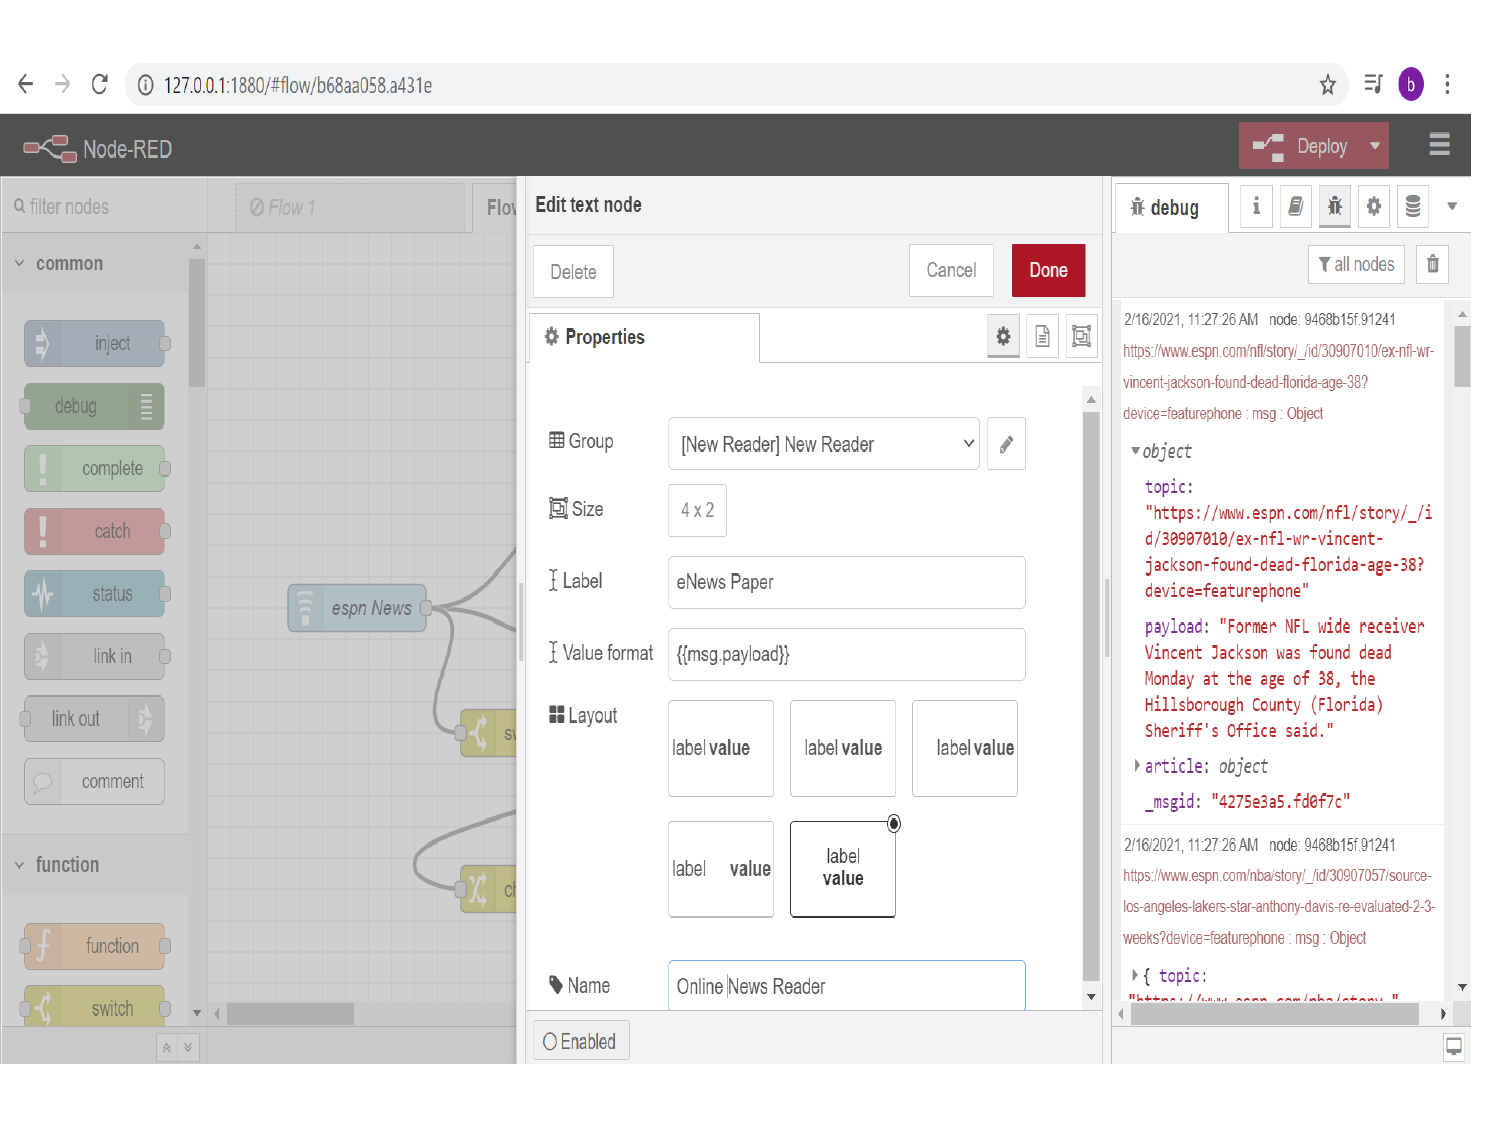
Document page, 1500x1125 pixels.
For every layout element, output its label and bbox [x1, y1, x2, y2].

picture [0, 60, 1471, 1065]
